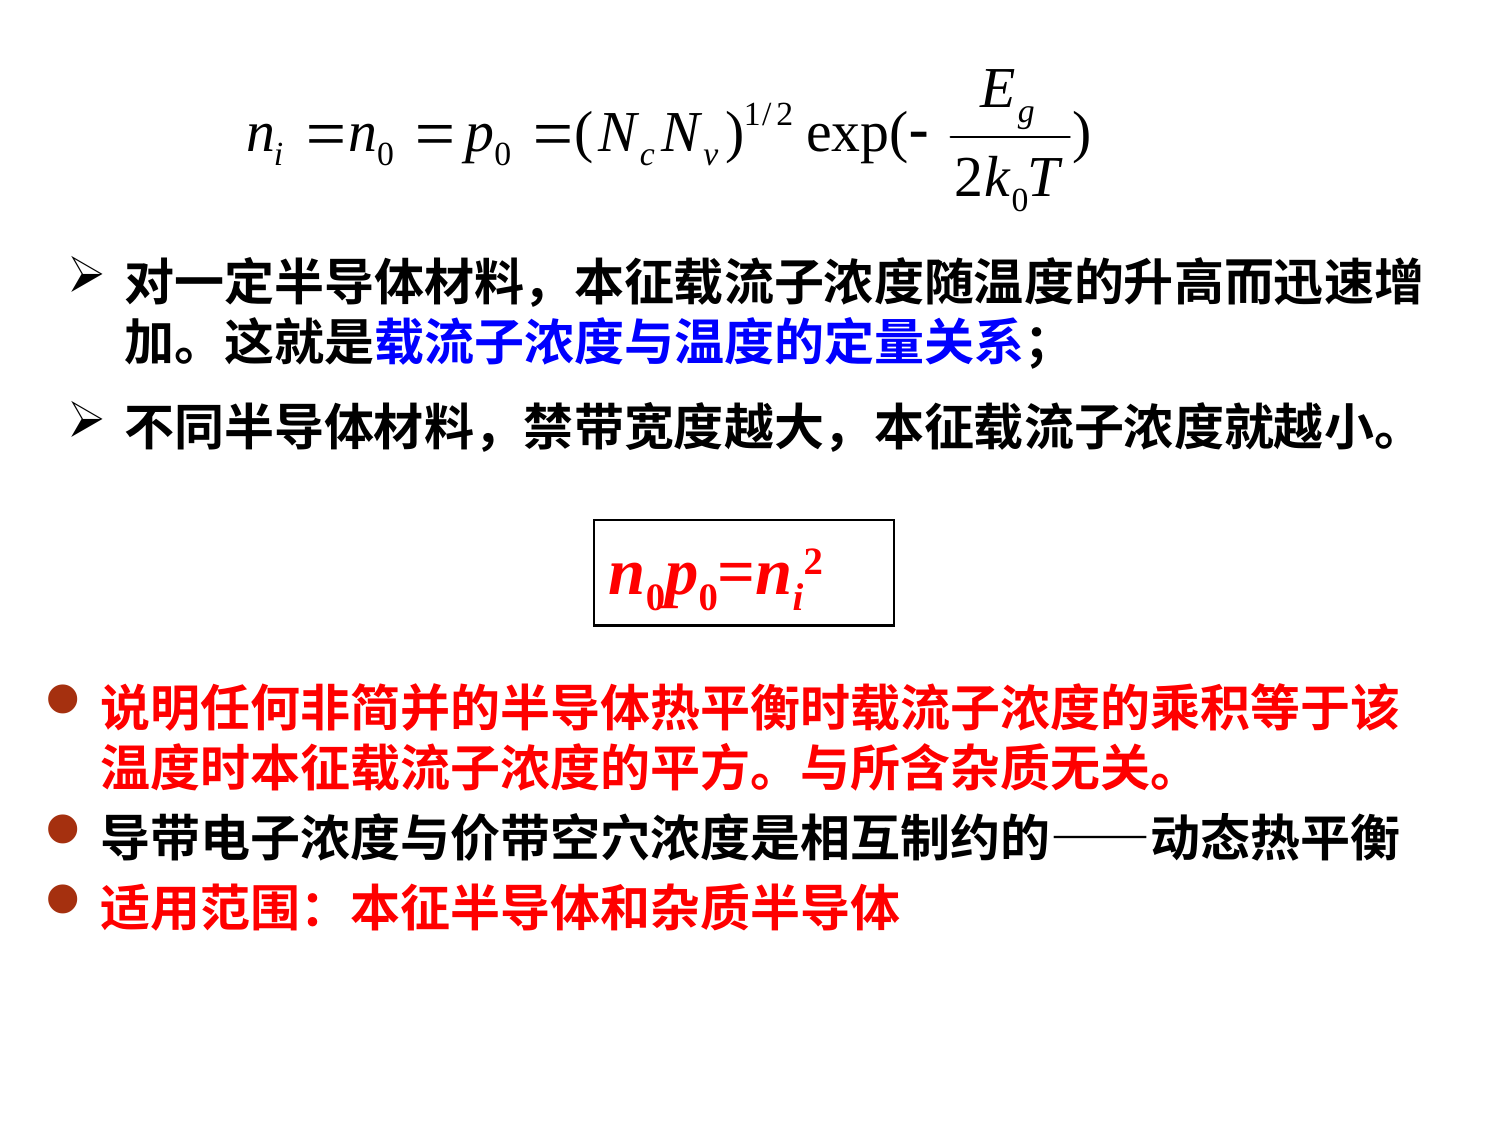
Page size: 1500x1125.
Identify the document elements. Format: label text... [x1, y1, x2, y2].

text_box 说明任何非简并的半导体热平衡时载流子浓度的乘积等于该温度时本征载流子浓度的平方。与所含杂质无关。 导带电子浓度与价带空穴浓度是相互制约的——动态热平衡 适用范围：本征半导体和杂质半导体 [29, 668, 1459, 1042]
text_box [237, 49, 1100, 224]
text_box n0p0=ni2 [593, 520, 894, 626]
text_box 对一定半导体材料，本征载流子浓度随温度的升高而迅速增加。这就是载流子浓度与温度的定量关系； 不同半导体材料，禁带宽度越大，本征载流子浓度就越小。 [53, 243, 1475, 464]
